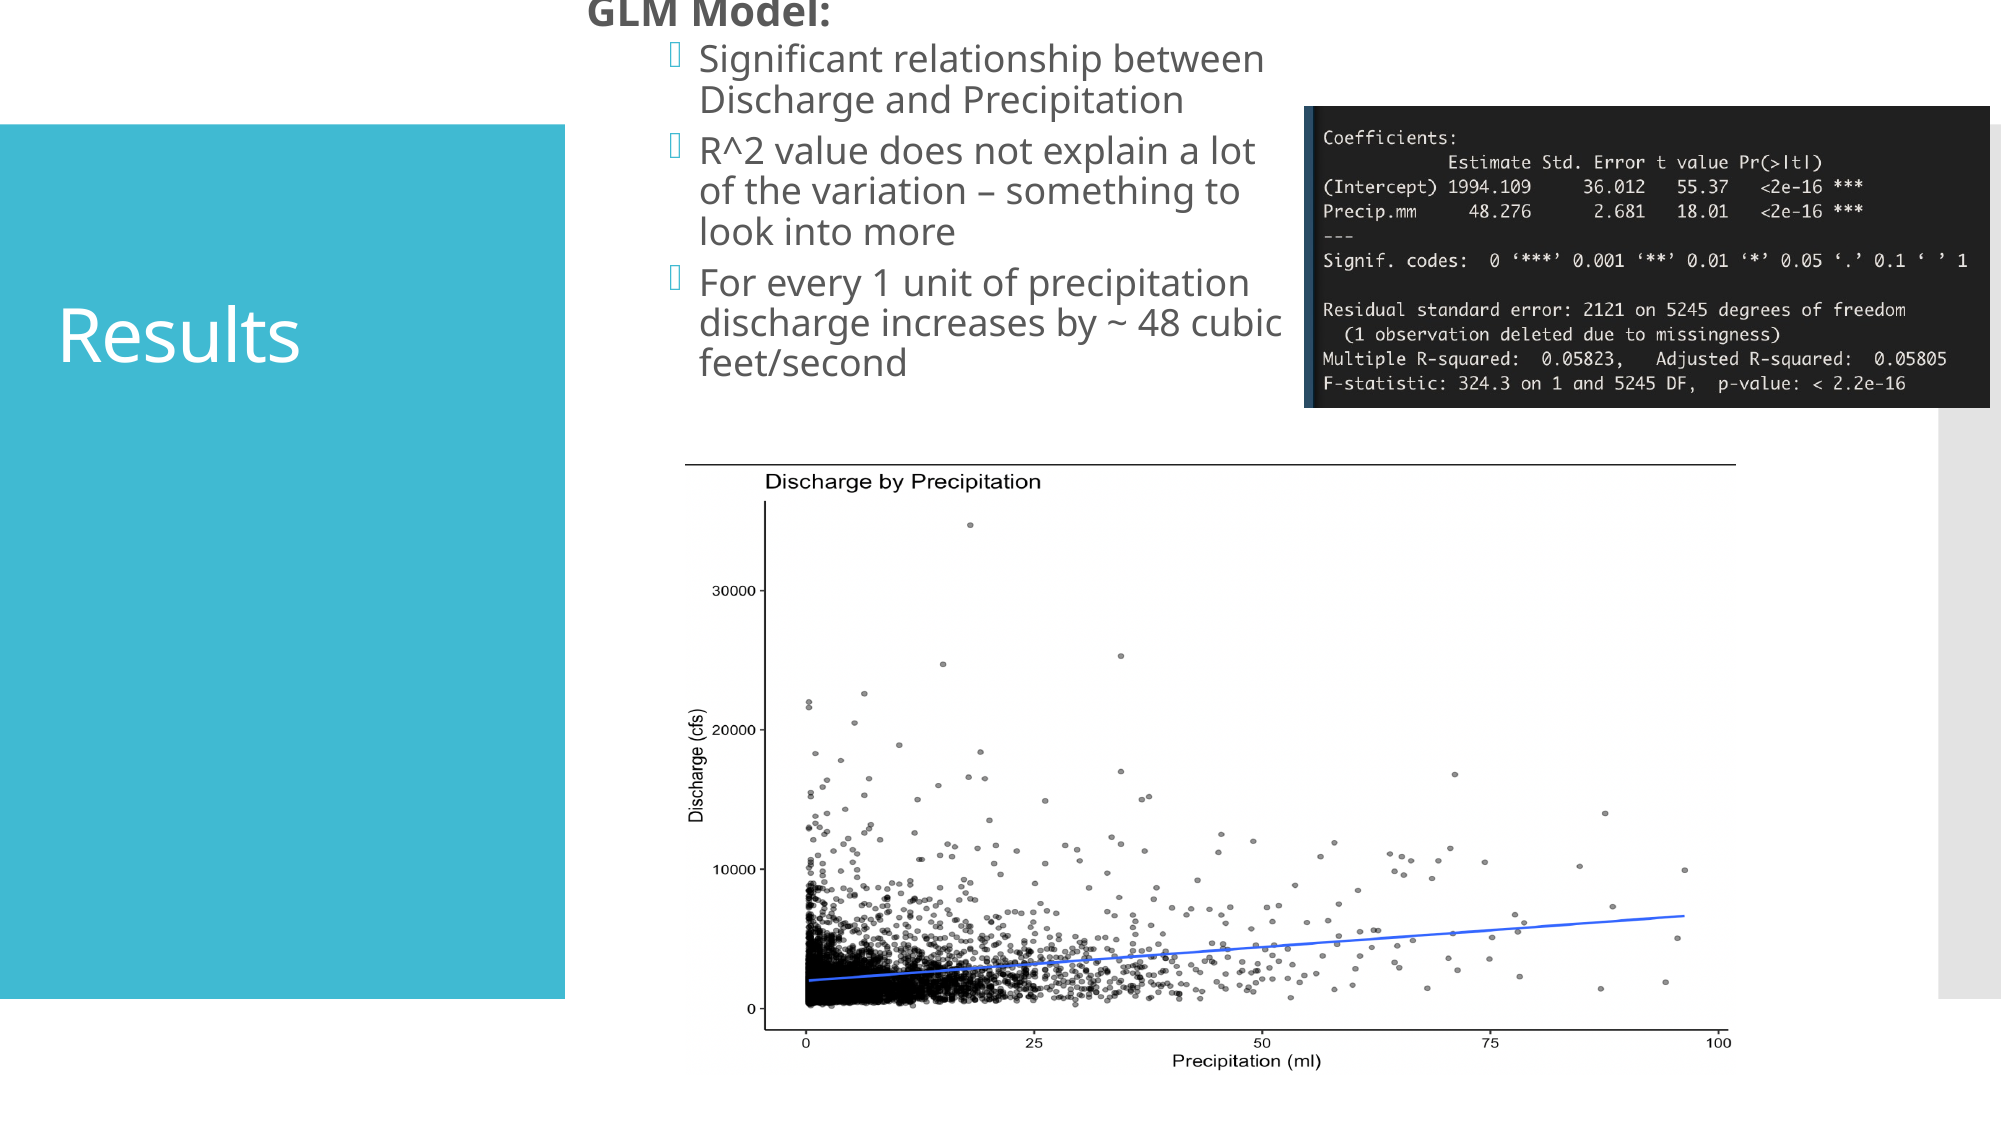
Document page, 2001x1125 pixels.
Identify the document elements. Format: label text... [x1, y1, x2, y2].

list GLM Model: Significant relationship between Discharge and Precipitation R^2 value does not explain a lot of the variation – something to look into more For every 1 unit of precipitation discharge increases by ~ 48 cubic feet/second [571, 50, 1305, 891]
title Results [41, 184, 525, 493]
picture [1304, 106, 1990, 409]
picture [684, 464, 1737, 1075]
